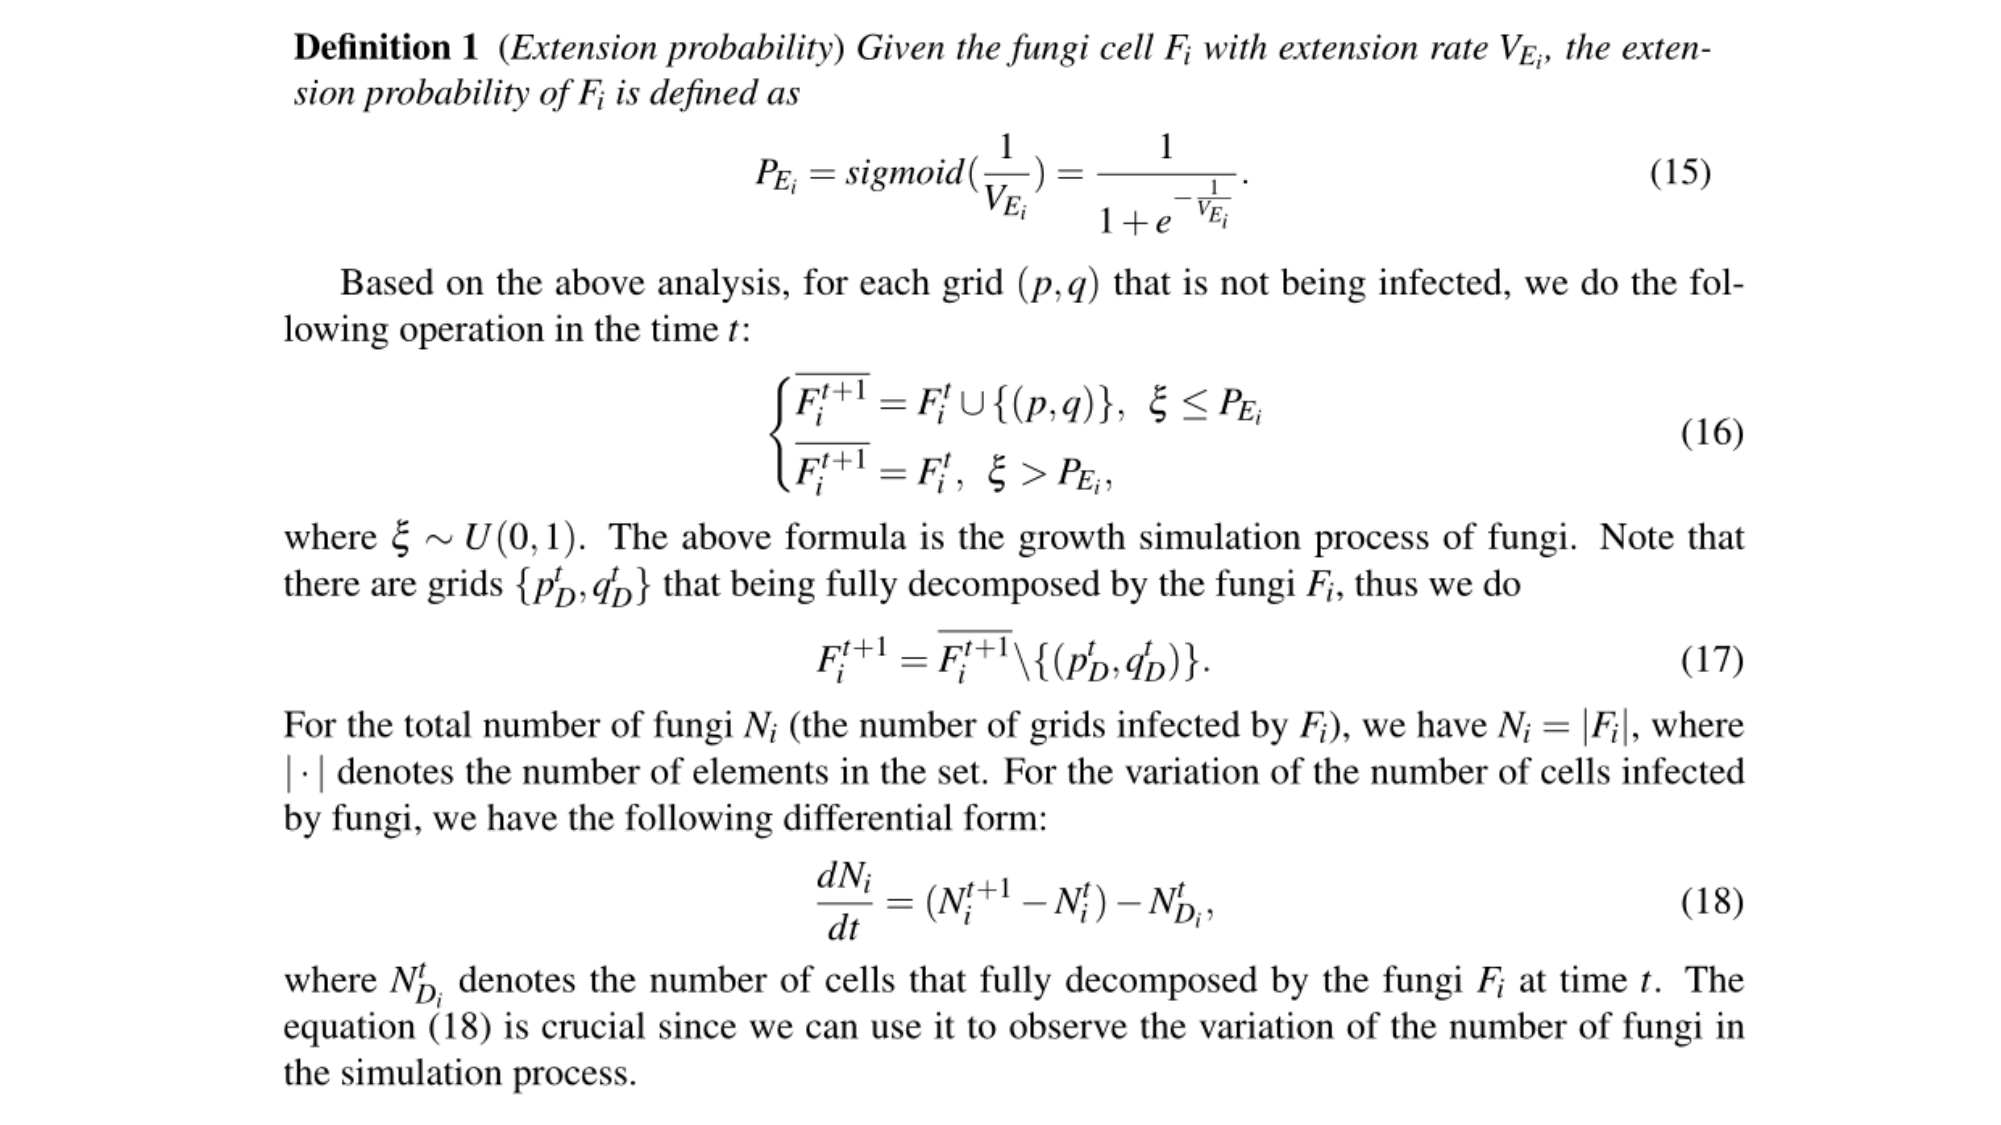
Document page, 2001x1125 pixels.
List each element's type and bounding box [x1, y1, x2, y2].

picture [220, 16, 1827, 1125]
